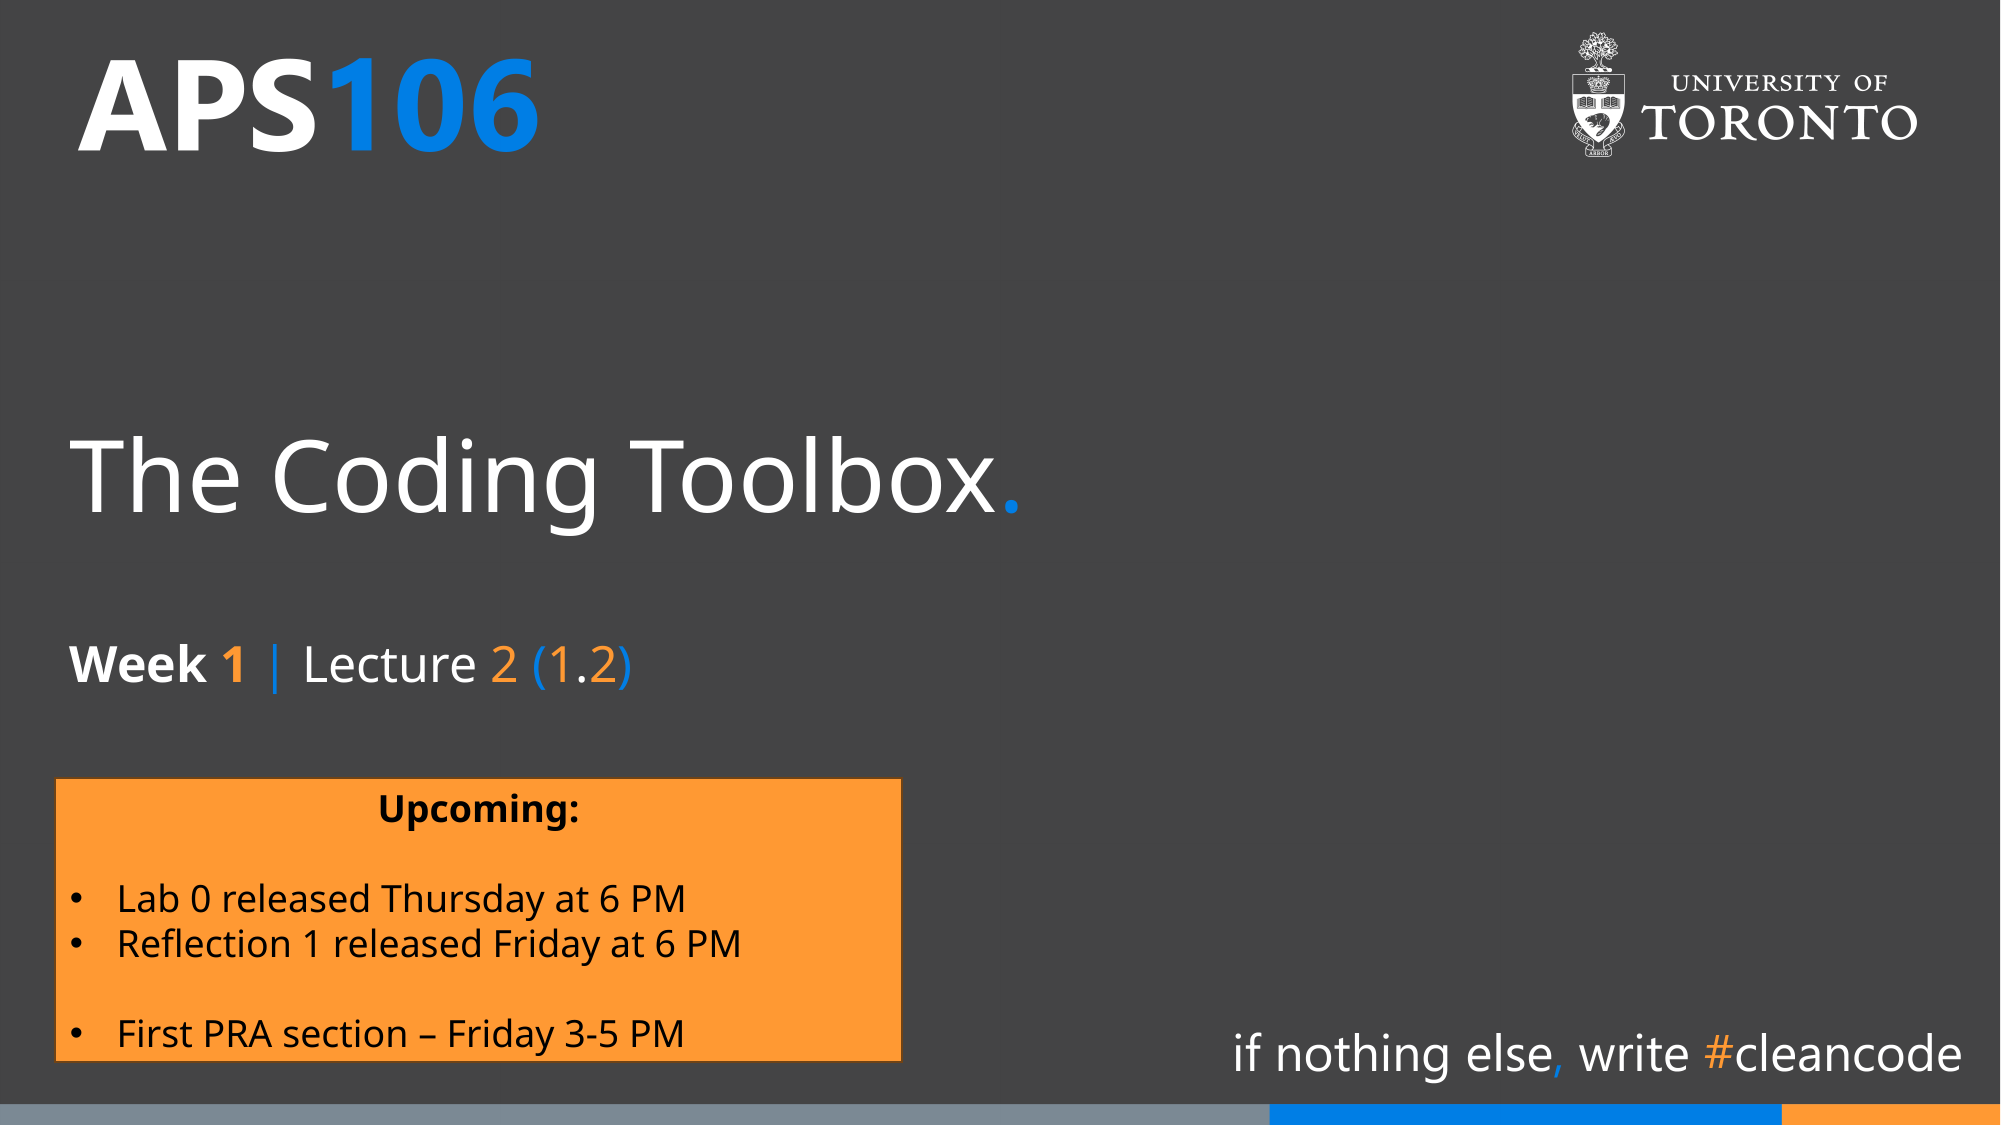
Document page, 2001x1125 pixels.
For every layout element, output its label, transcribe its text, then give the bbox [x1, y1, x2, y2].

title The Coding Toolbox. [55, 395, 1924, 542]
picture [0, 0, 2001, 1125]
subtitle Week 1 | Lecture 2 (1.2) [55, 631, 1924, 903]
text_box Upcoming: Lab 0 released Thursday at 6 PM Reflection 1 released Friday at 6 PM First PRA section – Friday 3-5 PM [54, 777, 903, 1063]
